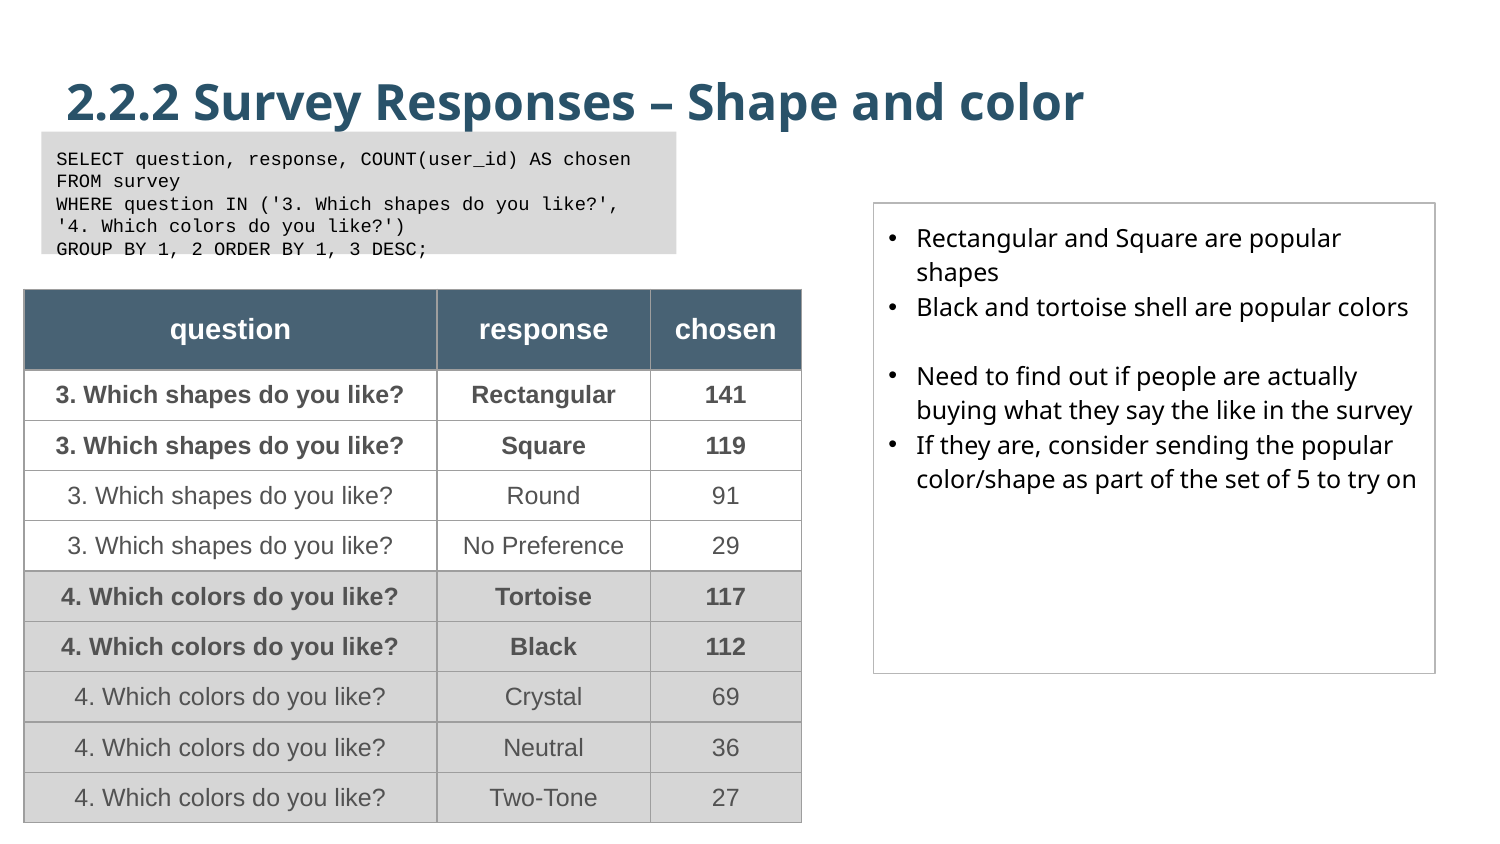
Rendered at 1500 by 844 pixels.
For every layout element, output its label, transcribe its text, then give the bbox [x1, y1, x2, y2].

table_cell 36 [651, 723, 801, 772]
table_cell 119 [651, 421, 801, 470]
table_cell Tortoise [438, 572, 650, 621]
table_cell 117 [651, 572, 801, 621]
table_cell Two-Tone [438, 773, 650, 822]
text_box SELECT question, response, COUNT(user_id) AS chosen FROM survey WHERE question IN ('3. Which shapes do you like?', '4. Which colors do you like?') GROUP BY 1, 2 ORDER BY 1, 3 DESC; [41, 131, 677, 255]
table_cell Black [438, 622, 650, 671]
table_cell Round [438, 471, 650, 520]
table_cell Crystal [438, 672, 650, 721]
table_cell 4. Which colors do you like? [25, 723, 436, 772]
table_cell 141 [651, 371, 801, 420]
table_cell 29 [651, 521, 801, 570]
table_header question [25, 290, 436, 369]
table_cell Rectangular [438, 371, 650, 420]
table_cell 4. Which colors do you like? [25, 672, 436, 721]
table_cell 69 [651, 672, 801, 721]
table_cell 3. Which shapes do you like? [25, 421, 436, 470]
text_box 2.2.2 Survey Responses – Shape and color [51, 48, 1449, 145]
table_header response [438, 290, 650, 369]
table_cell 3. Which shapes do you like? [25, 371, 436, 420]
table_cell 4. Which colors do you like? [25, 773, 436, 822]
table_cell Square [438, 421, 650, 470]
table_cell 4. Which colors do you like? [25, 572, 436, 621]
table_cell 3. Which shapes do you like? [25, 471, 436, 520]
table_header chosen [651, 290, 801, 369]
table_cell 27 [651, 773, 801, 822]
table_cell 91 [651, 471, 801, 520]
table_cell 112 [651, 622, 801, 671]
text_box Rectangular and Square are popular shapes Black and tortoise shell are popular colors Need to find out if people are actually buying what they say the like in the survey If they are, consider sending the popular color/shape as part of the set of 5 to try on [873, 203, 1436, 674]
table_cell Neutral [438, 723, 650, 772]
table_cell No Preference [438, 521, 650, 570]
table_cell 4. Which colors do you like? [25, 622, 436, 671]
table_cell 3. Which shapes do you like? [25, 521, 436, 570]
